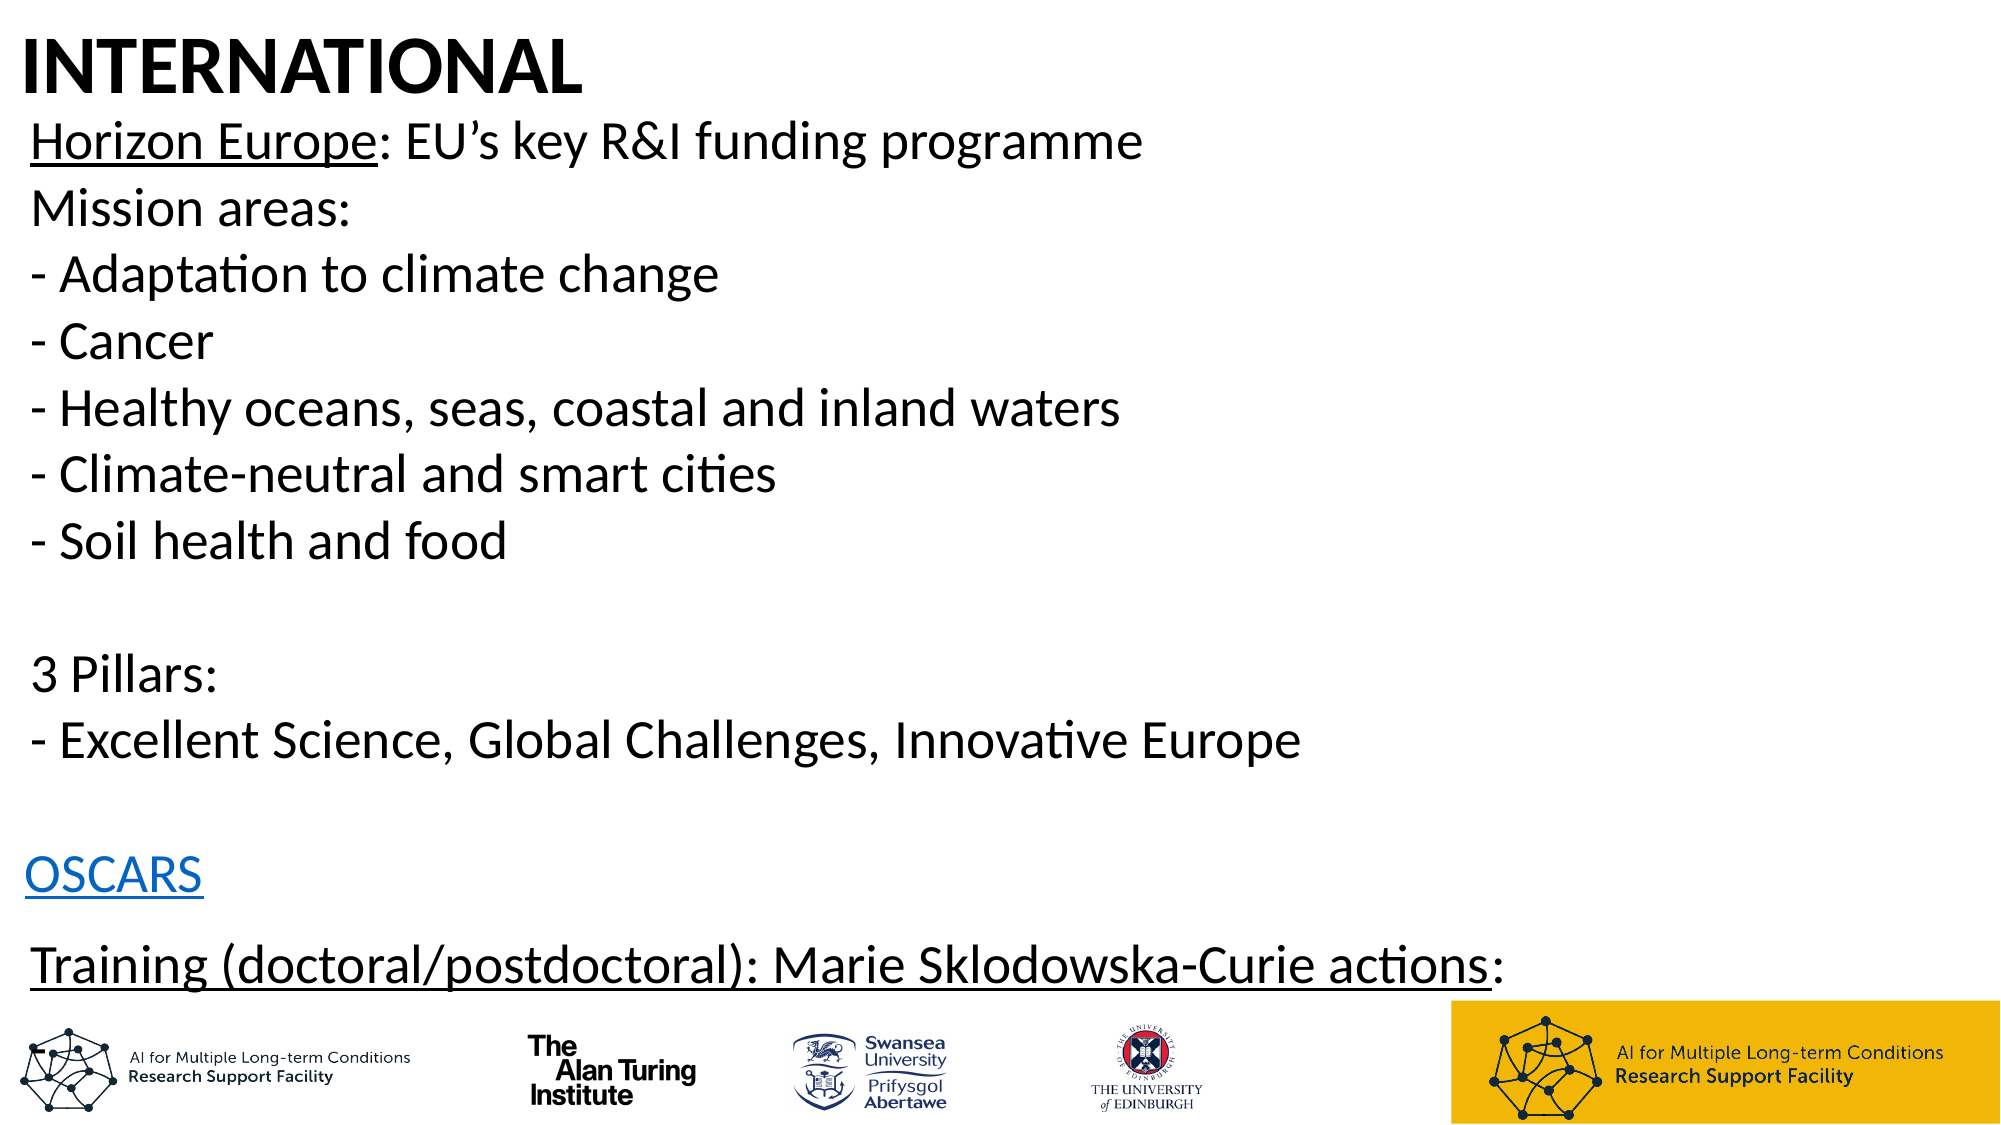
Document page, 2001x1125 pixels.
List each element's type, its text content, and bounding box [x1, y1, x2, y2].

picture [20, 1028, 410, 1112]
picture [1064, 1023, 1223, 1113]
picture [1489, 1016, 1943, 1120]
picture [790, 1032, 950, 1112]
title INTERNATIONAL [0, 0, 1703, 94]
picture [527, 1034, 696, 1106]
text_box Horizon Europe: EU’s key R&I funding programme Mission areas: - Adaptation to climate change - Cancer - Healthy oceans, seas, coastal and inland waters - Climate-neutral and smart cities - Soil health and food 3 Pillars: - Excellent Science, Global Challenges, Innovative Europe OSCARS Training (doctoral/postdoctoral): Marie Sklodowska-Curie actions: - [0, 94, 2000, 1125]
